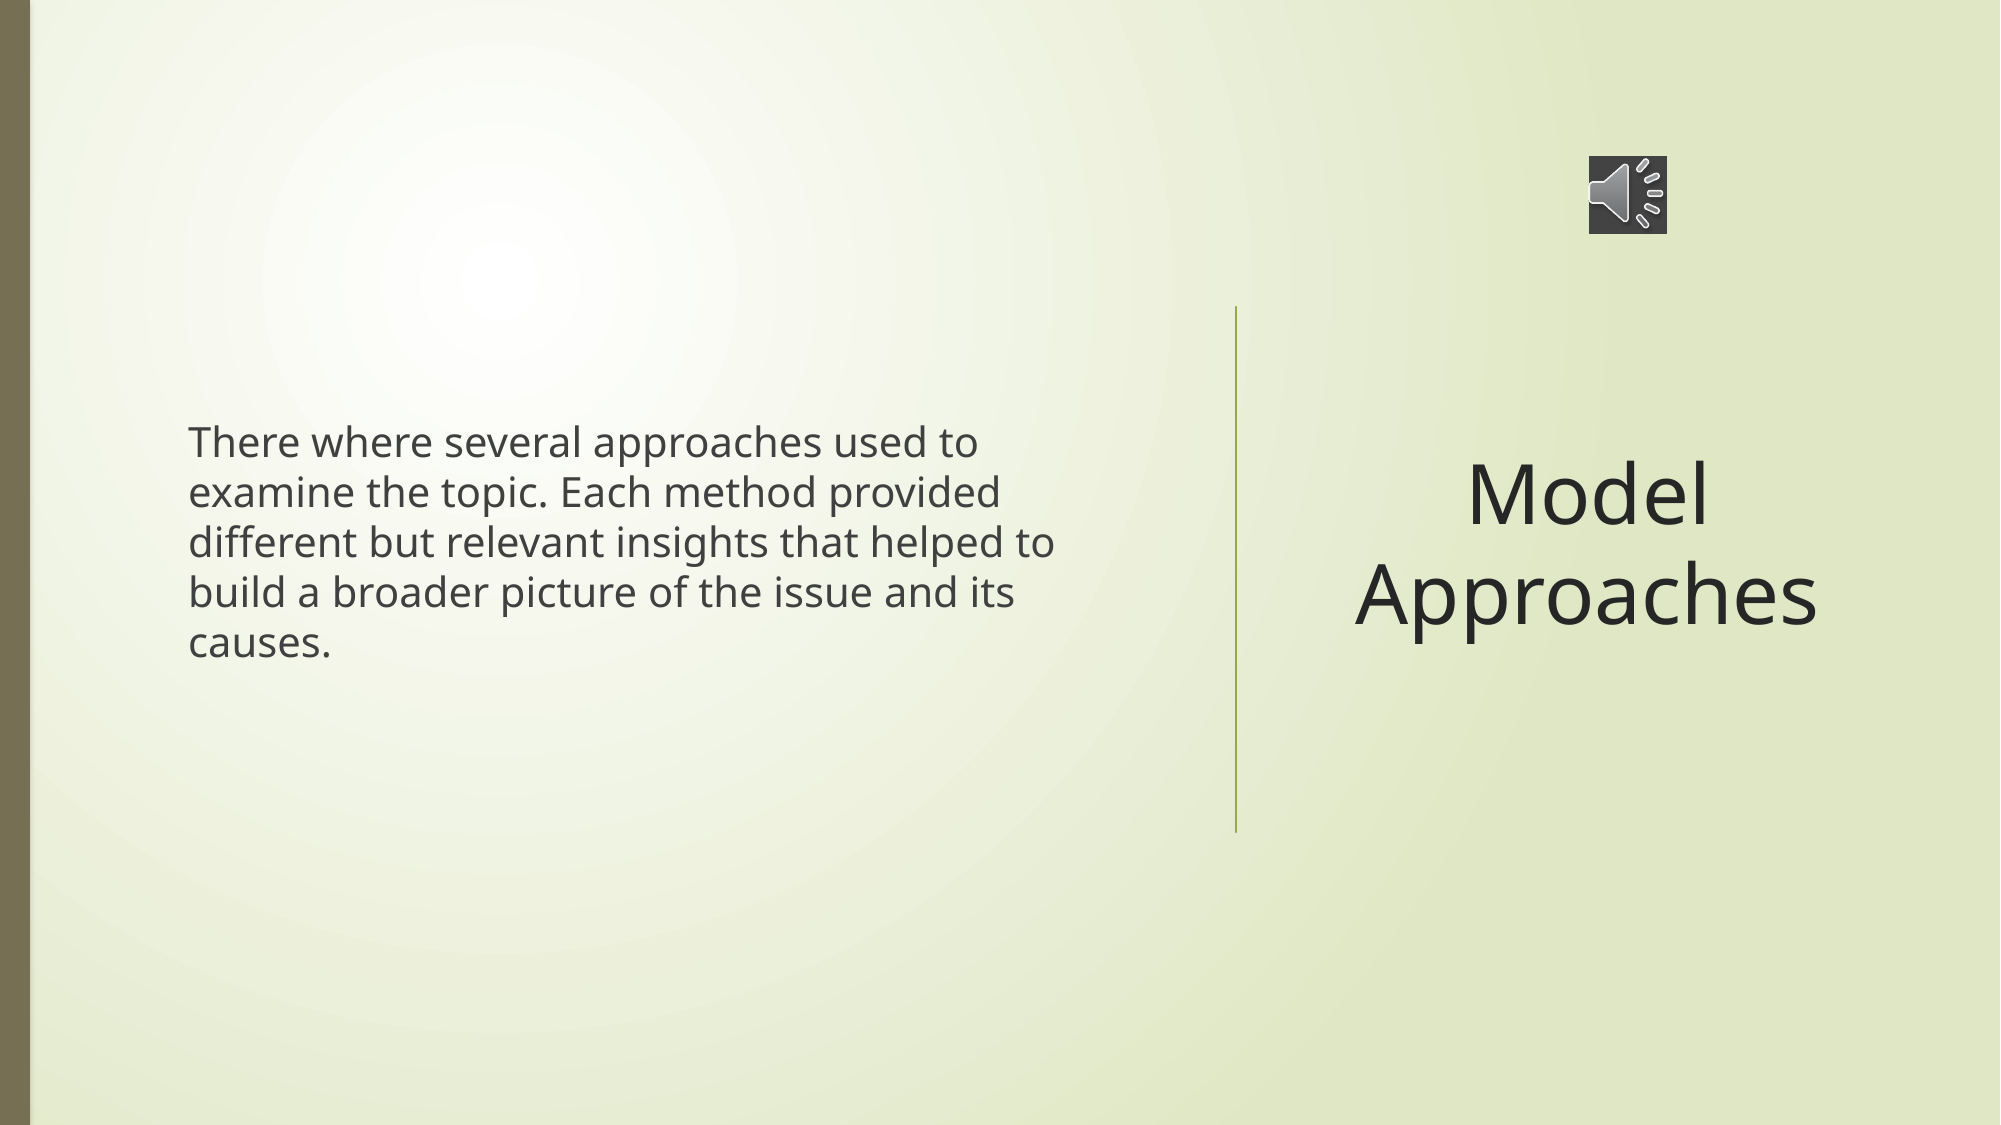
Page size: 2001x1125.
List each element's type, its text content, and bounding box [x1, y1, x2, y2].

picture [1587, 154, 1669, 236]
list There where several approaches used to examine the topic. Each method provided different but relevant insights that helped to build a broader picture of the issue and its causes. [173, 112, 1153, 970]
text_box [31, 0, 2000, 1125]
title Model Approaches [1288, 112, 1888, 970]
text_box [0, 0, 31, 1125]
